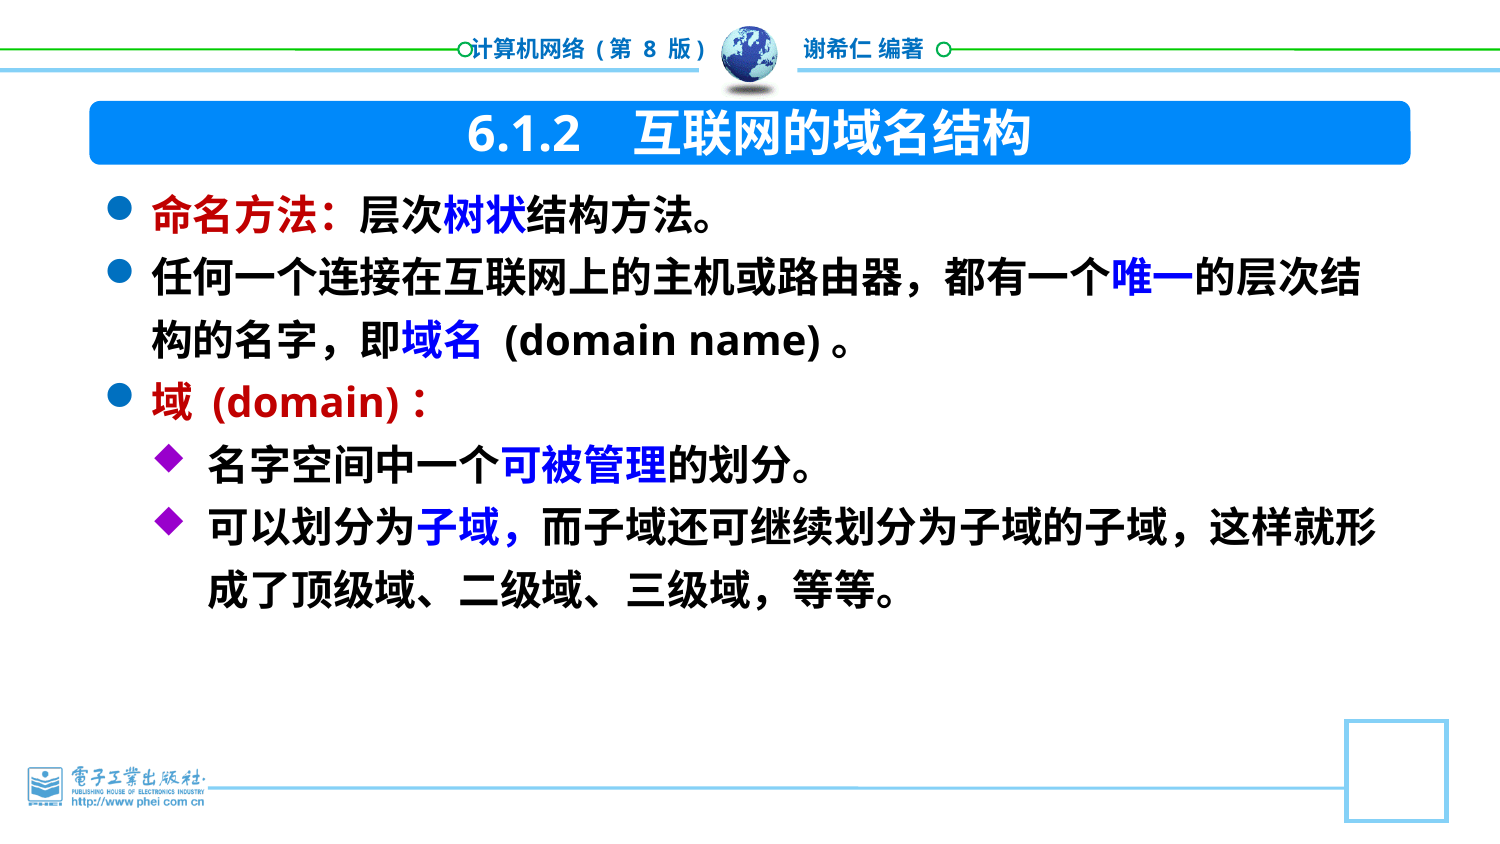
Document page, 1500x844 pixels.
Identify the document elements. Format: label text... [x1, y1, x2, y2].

text_box [1048, 100, 1411, 165]
text_box [89, 100, 452, 165]
text_box 6.1.2 互联网的域名结构 [452, 93, 1048, 168]
picture [719, 24, 779, 93]
text_box 命名方法：层次树状结构方法。 任何一个连接在互联网上的主机或路由器，都有一个唯一的层次结构的名字，即域名 (domain name)。 域 (domain)： 名字空间中一个可被管理的划分。 可以划分为子域，而子域还可继续划分为子域的子域，这样就形成了顶级域、二级域、三级域，等等。 [89, 168, 1411, 621]
picture [23, 764, 208, 809]
